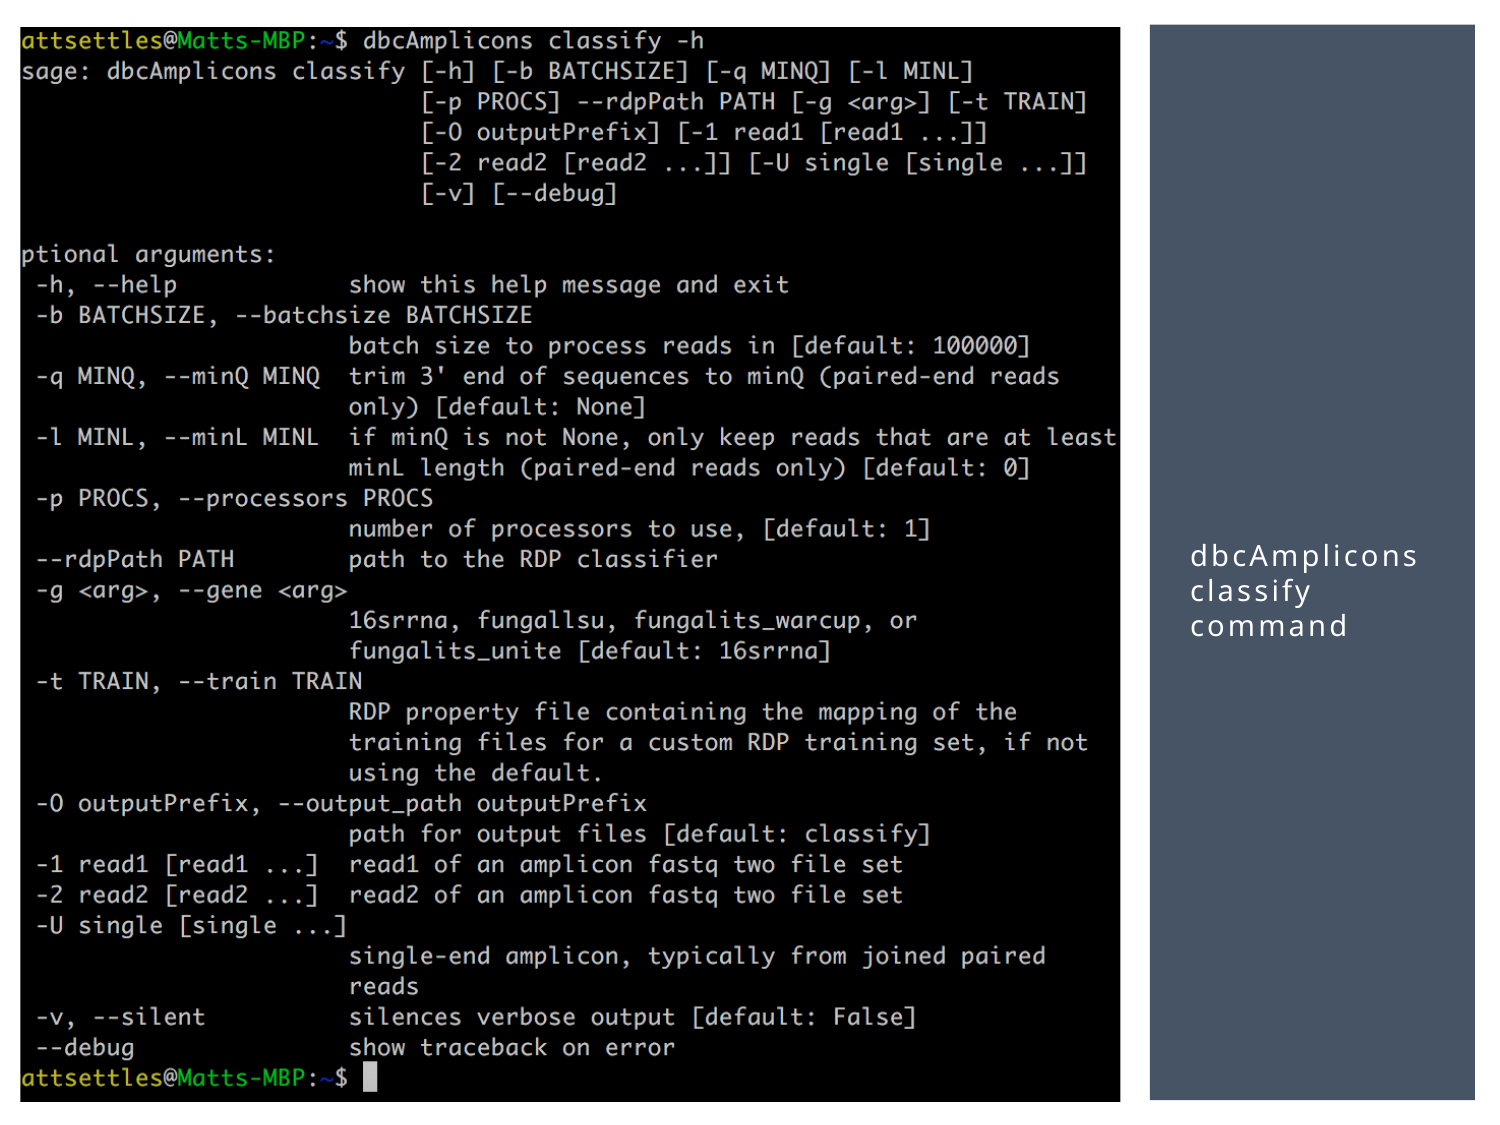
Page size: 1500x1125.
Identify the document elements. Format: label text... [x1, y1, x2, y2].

list dbcAmplicons classify command [1175, 350, 1450, 838]
picture [19, 26, 1121, 1103]
